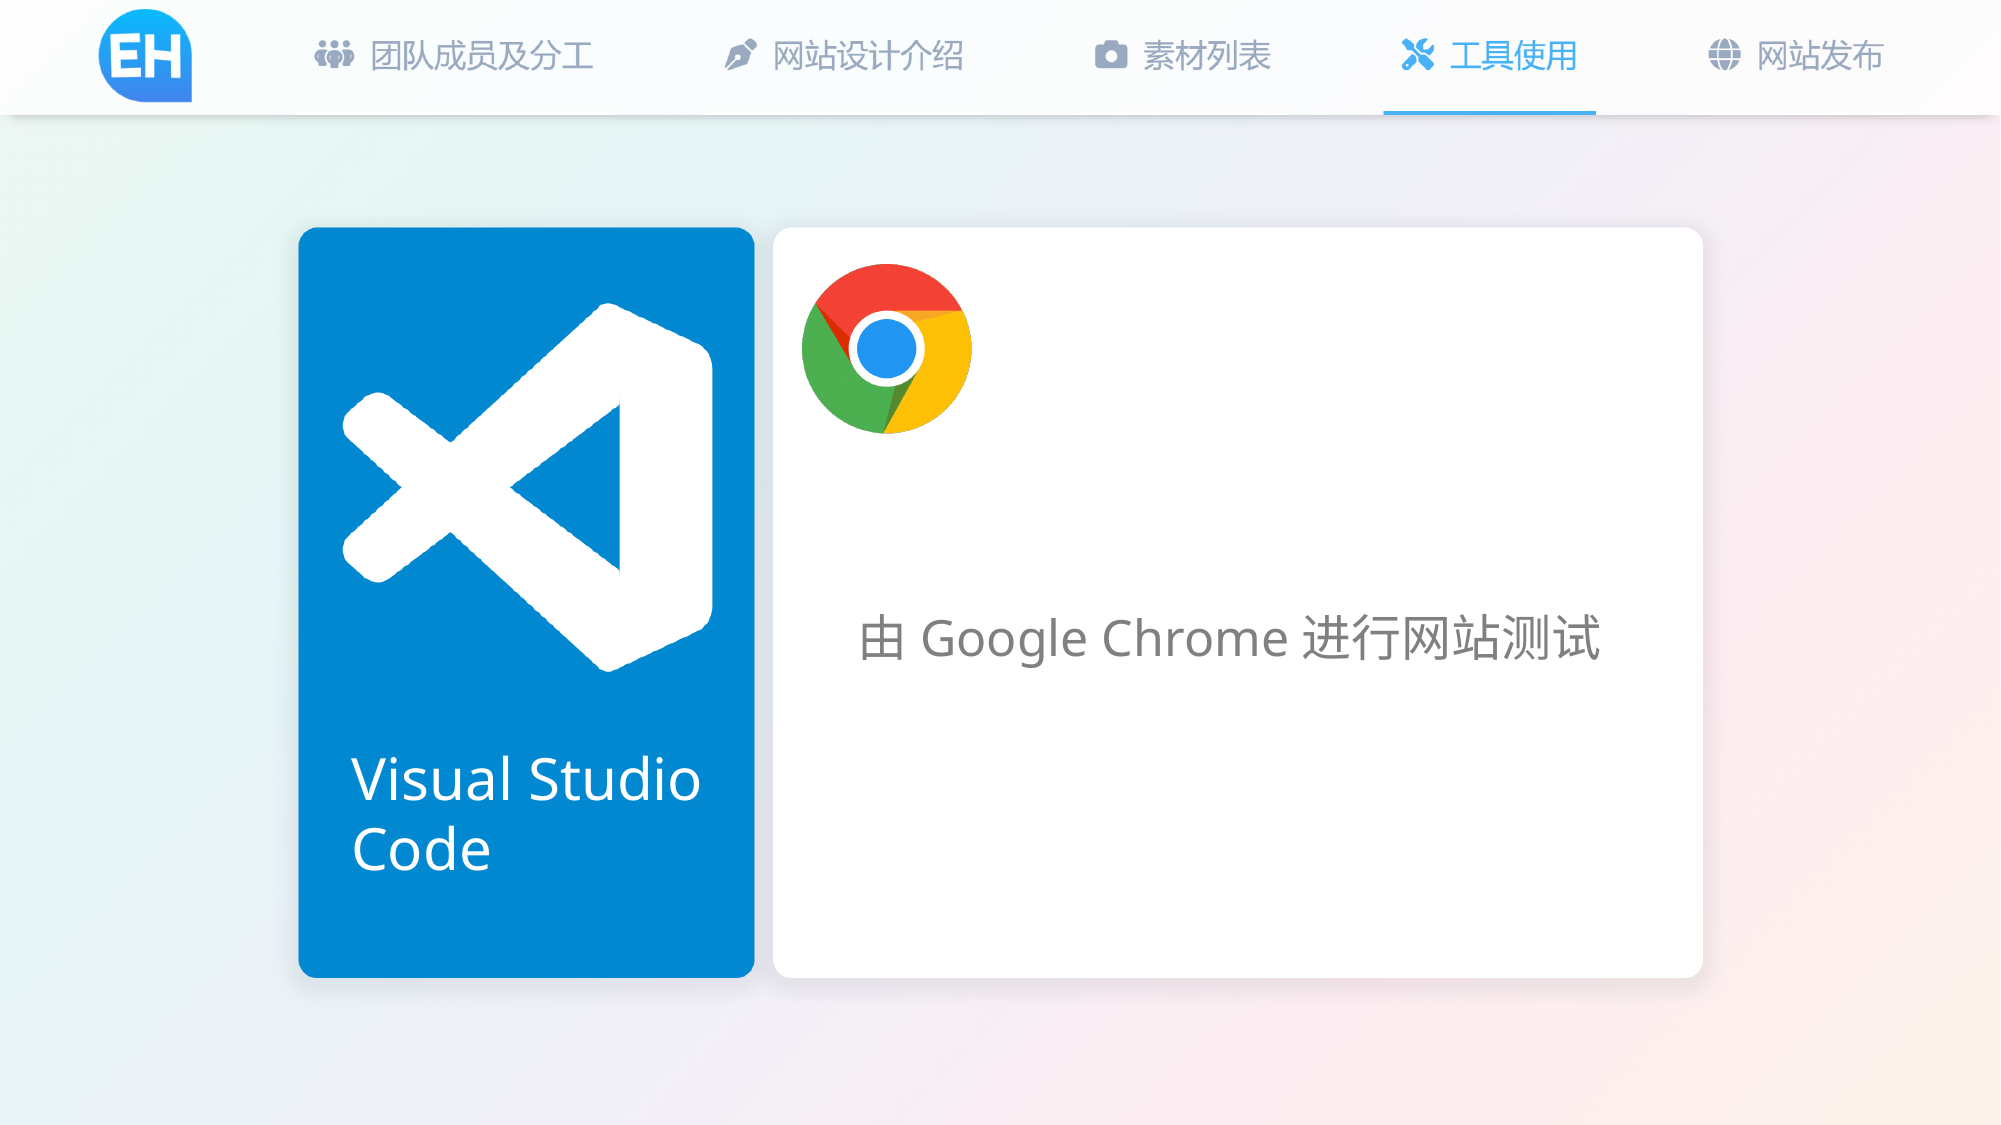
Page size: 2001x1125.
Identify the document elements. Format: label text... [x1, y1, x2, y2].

text_box 由Google Chrome进行网站测试 [843, 599, 1626, 674]
picture [0, 0, 2001, 1125]
text_box Visual Studio Code [336, 734, 780, 890]
